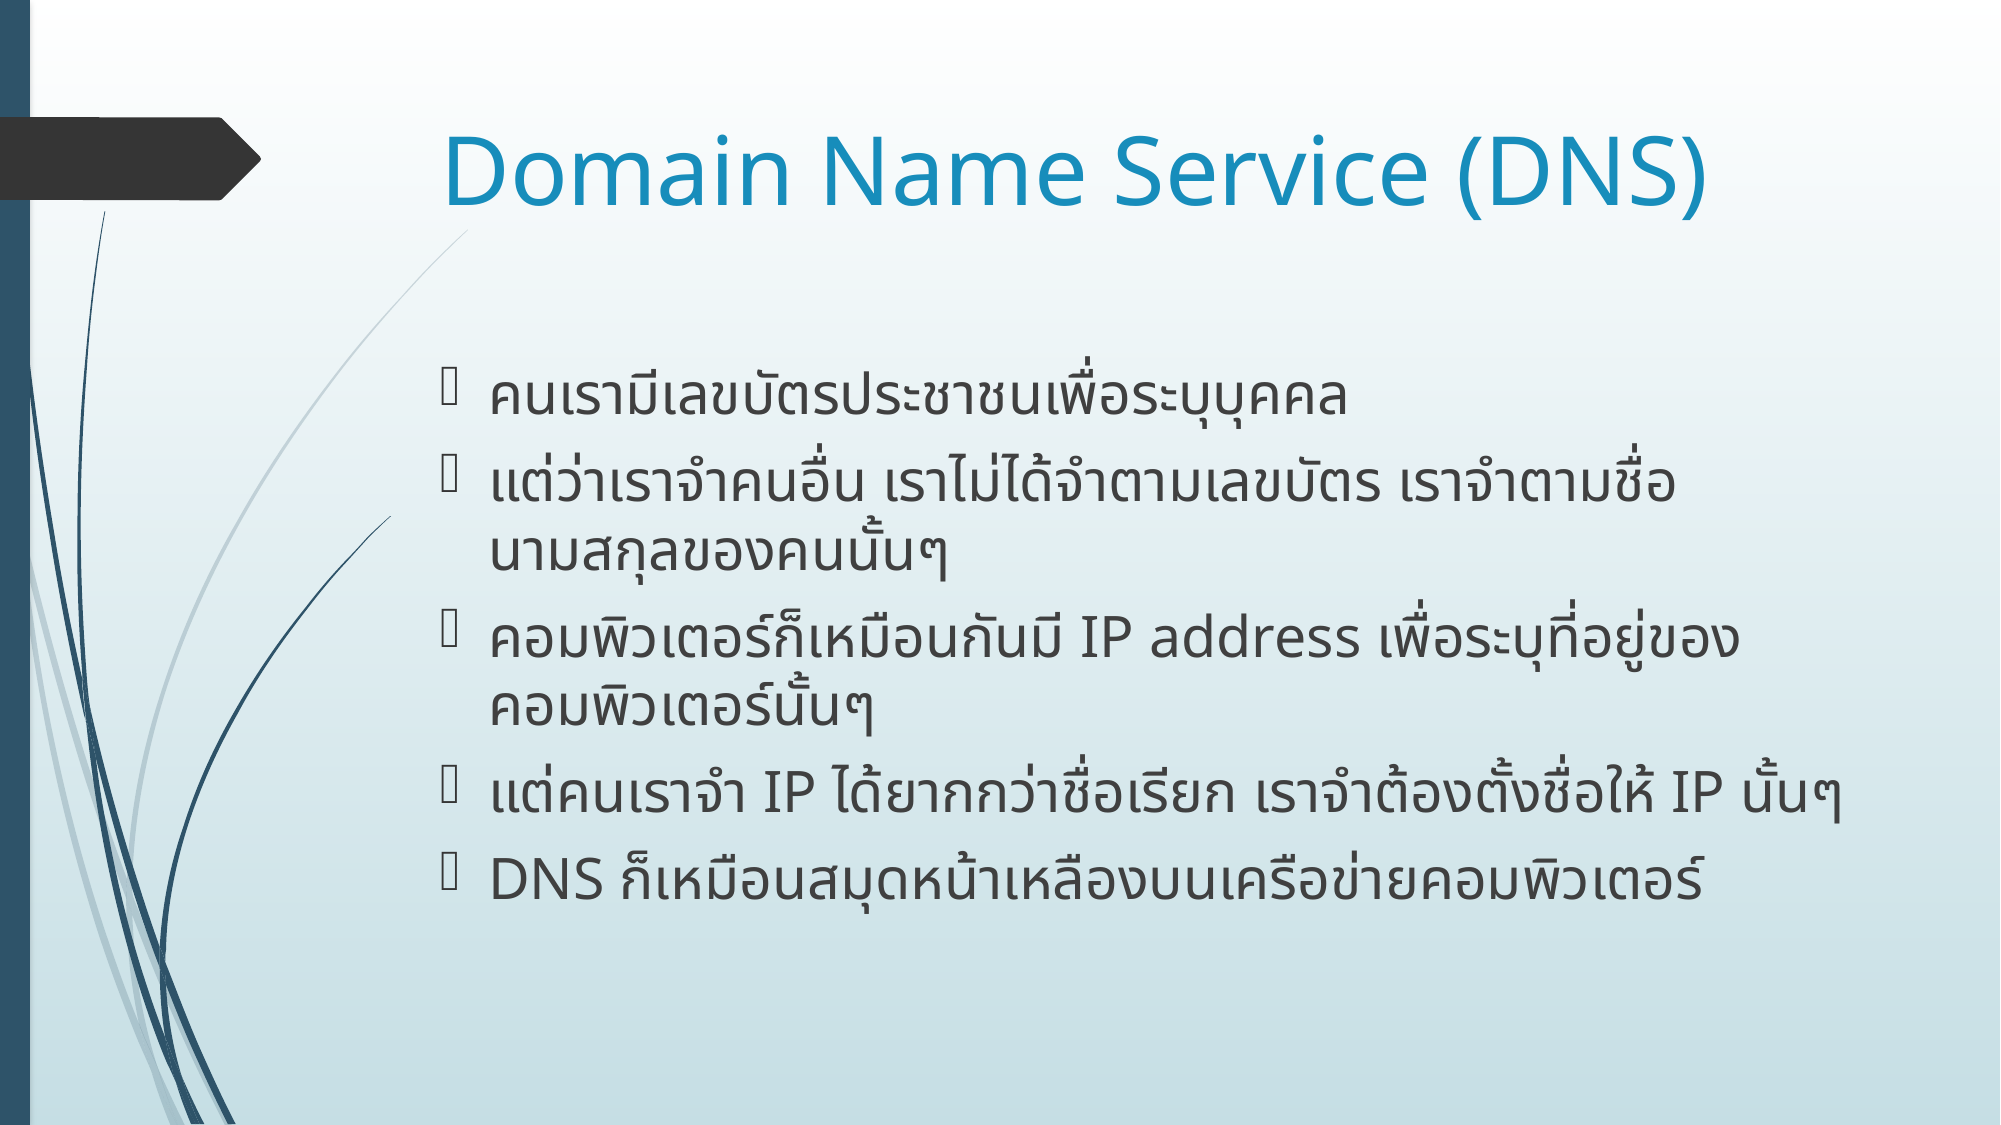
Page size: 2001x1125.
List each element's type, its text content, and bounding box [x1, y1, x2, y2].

title Domain Name Service (DNS) [425, 102, 1888, 313]
list คนเรามีเลขบัตรประชาชนเพื่อระบุบุคคล แต่ว่าเราจำคนอื่น เราไม่ได้จำตามเลขบัตร เราจำตามชื่อ นามสกุลของคนนั้นๆ คอมพิวเตอร์ก็เหมือนกันมี IP address เพื่อระบุที่อยู่ของคอมพิวเตอร์นั้นๆ แต่คนเราจำ IP ได้ยากกว่าชื่อเรียก เราจำต้องตั้งชื่อให้ IP นั้นๆ DNS ก็เหมือนสมุดหน้าเหลืองบนเครือข่ายคอมพิวเตอร์ [424, 350, 1888, 970]
